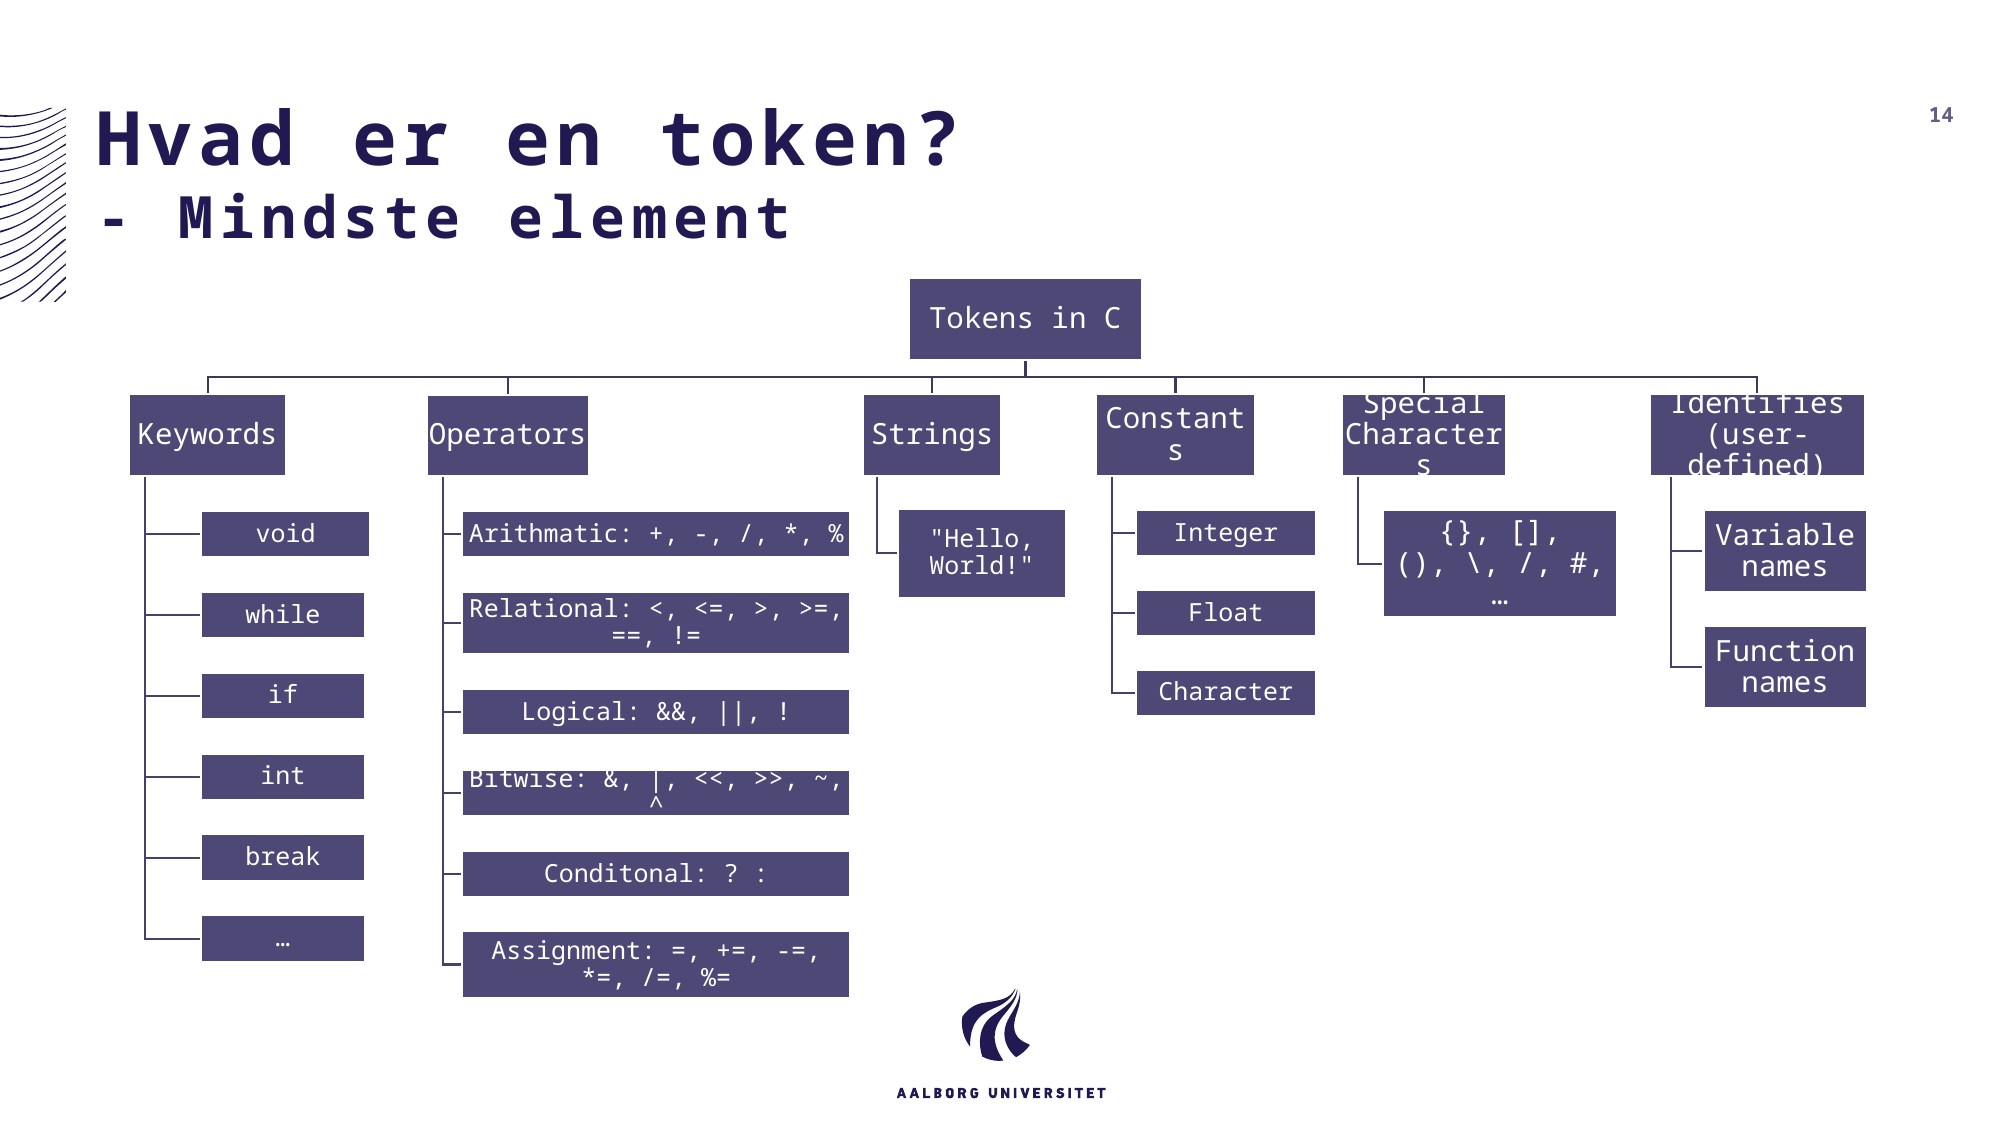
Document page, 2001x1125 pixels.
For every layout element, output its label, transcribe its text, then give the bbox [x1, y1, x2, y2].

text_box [96, 277, 1954, 998]
slide_number 14 [1860, 97, 1954, 135]
title Hvad er en token? - Mindste element [96, 58, 1157, 277]
